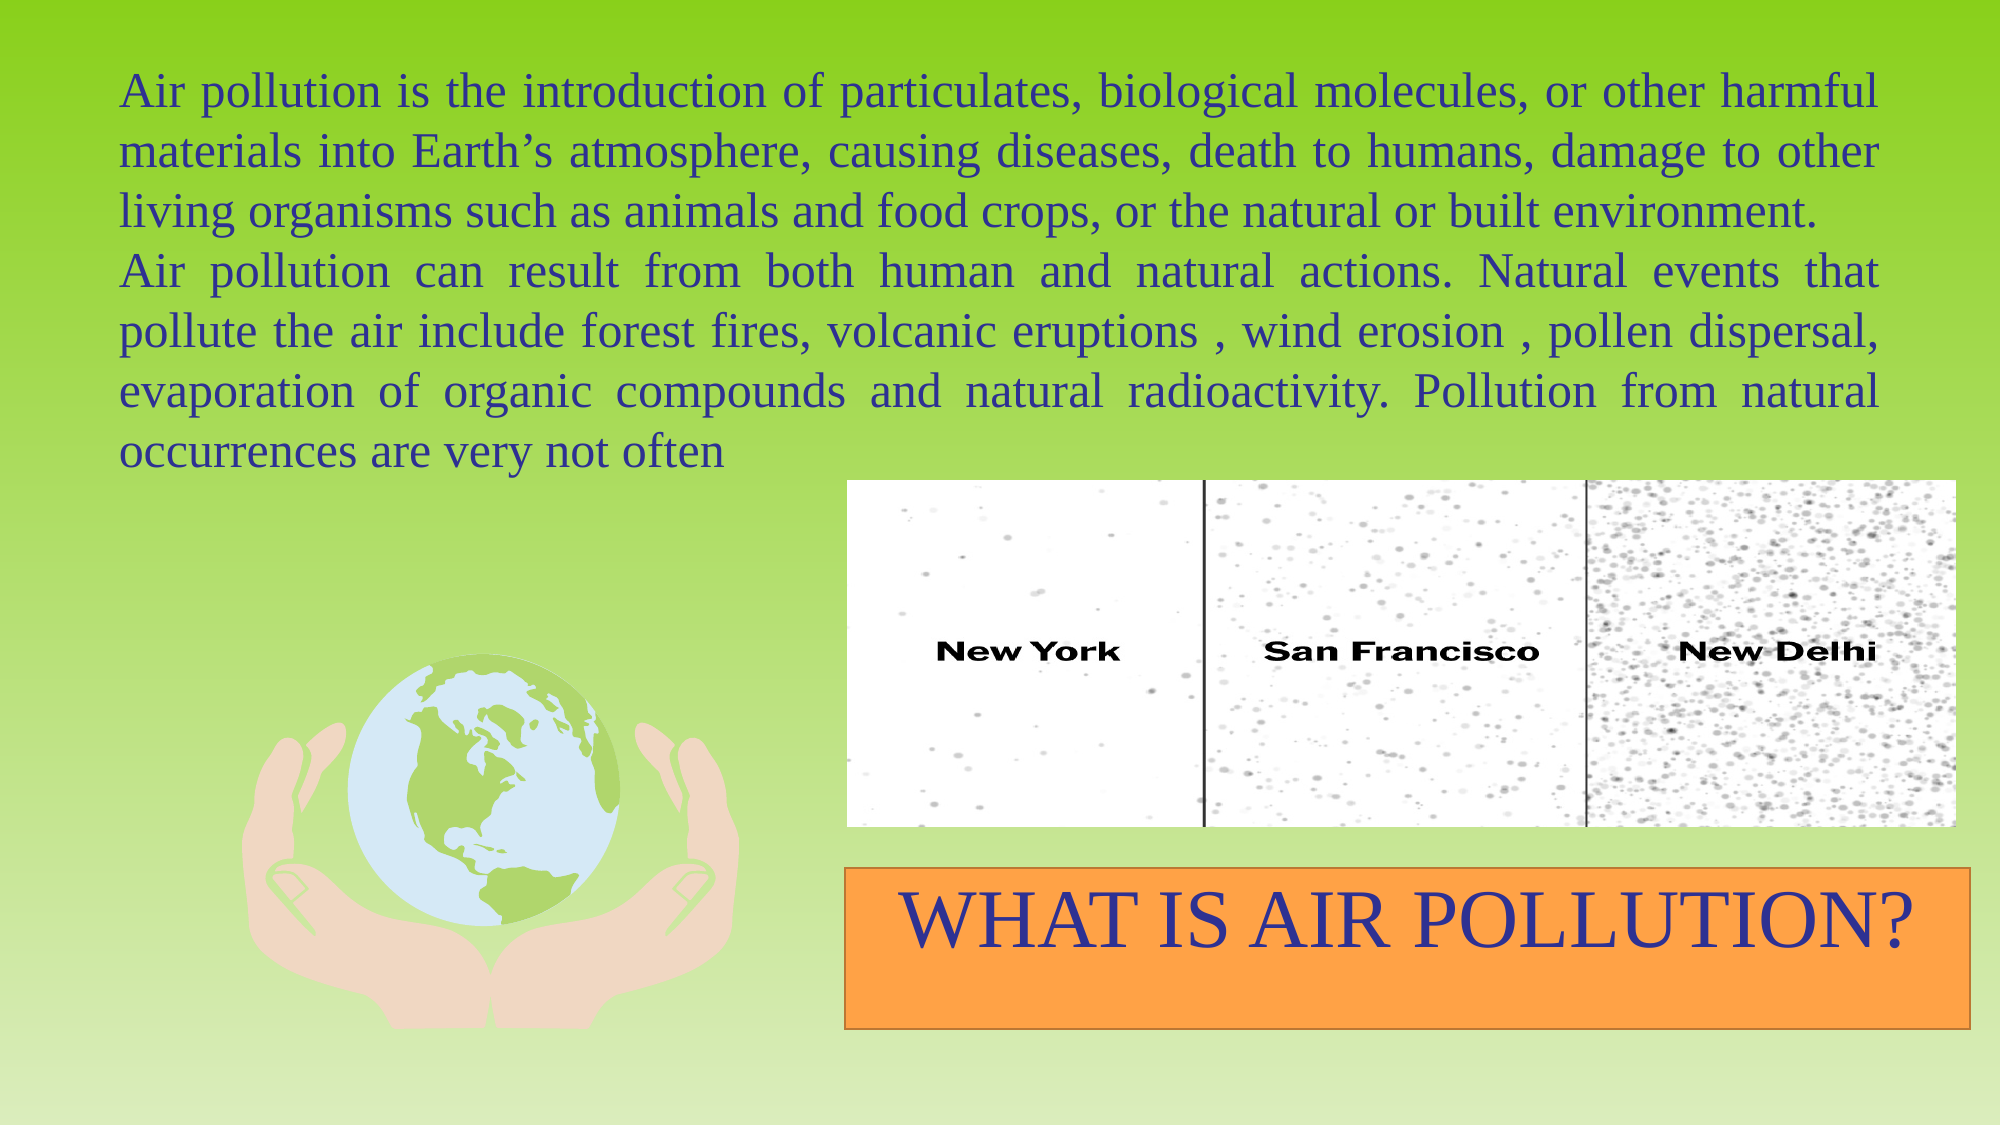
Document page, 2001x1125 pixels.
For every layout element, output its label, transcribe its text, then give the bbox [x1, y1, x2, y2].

text_box WHAT IS AIR POLLUTION? [844, 867, 1971, 1030]
picture [847, 480, 1956, 827]
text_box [242, 653, 739, 1029]
text_box Air pollution is the introduction of particulates, biological molecules, or other harmful materials into Earth’s atmosphere, causing diseases, death to humans, damage to other living organisms such as animals and food crops, or the natural or built environment. Air pollution can result from both human and natural actions. Natural events that pollute the air include forest fires, volcanic eruptions , wind erosion , pollen dispersal, evaporation of organic compounds and natural radioactivity. Pollution from natural occurrences are very not often [103, 50, 1897, 545]
